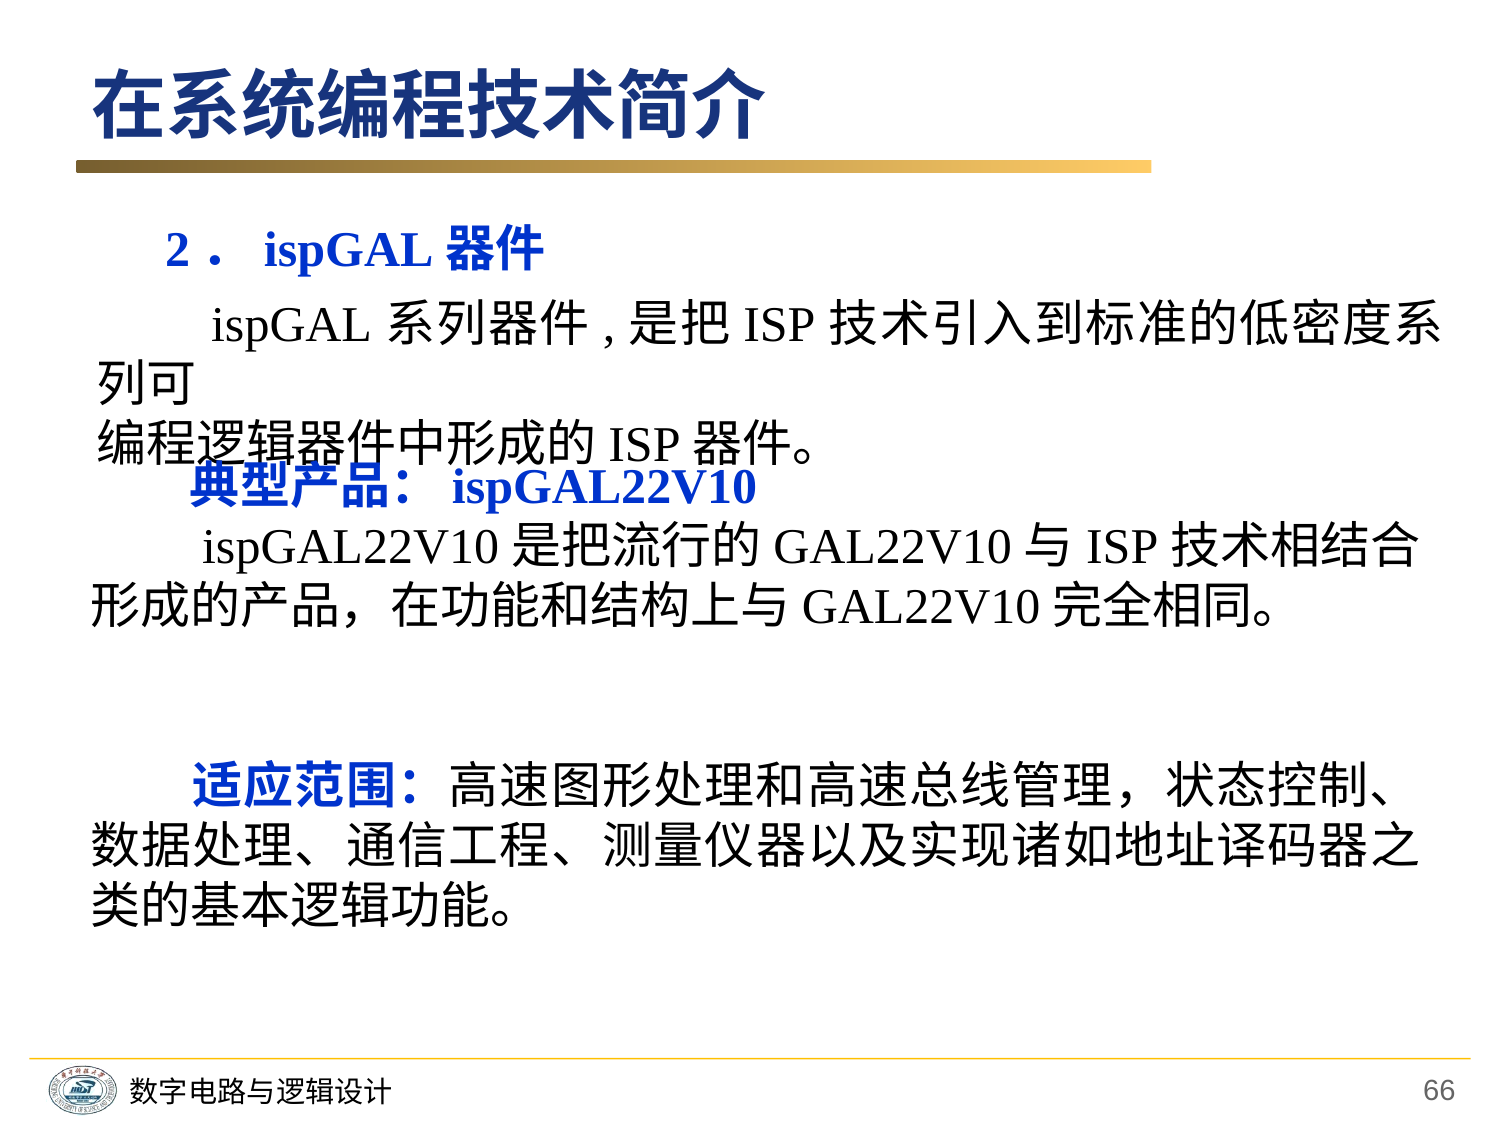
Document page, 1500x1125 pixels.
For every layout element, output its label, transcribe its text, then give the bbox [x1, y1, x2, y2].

text_box ispGAL系列器件,是把ISP技术引入到标准的低密度系列可 编程逻辑器件中形成的ISP器件。 [81, 283, 1459, 479]
text_box 2．ispGAL器件 [150, 208, 650, 283]
text_box 在系统编程技术简介 [76, 45, 1424, 161]
text_box 典型产品：ispGAL22V10 ispGAL22V10是把流行的GAL22V10与ISP技术相结合形成的产品，在功能和结构上与GAL22V10完全相同。 适应范围：高速图形处理和高速总线管理，状态控制、数据处理、通信工程、测量仪器以及实现诸如地址译码器之类的基本逻辑功能。 [74, 446, 1436, 942]
text_box 数字电路与逻辑设计 [114, 1065, 429, 1116]
picture [46, 1063, 119, 1116]
text_box 66 [1120, 1063, 1471, 1125]
